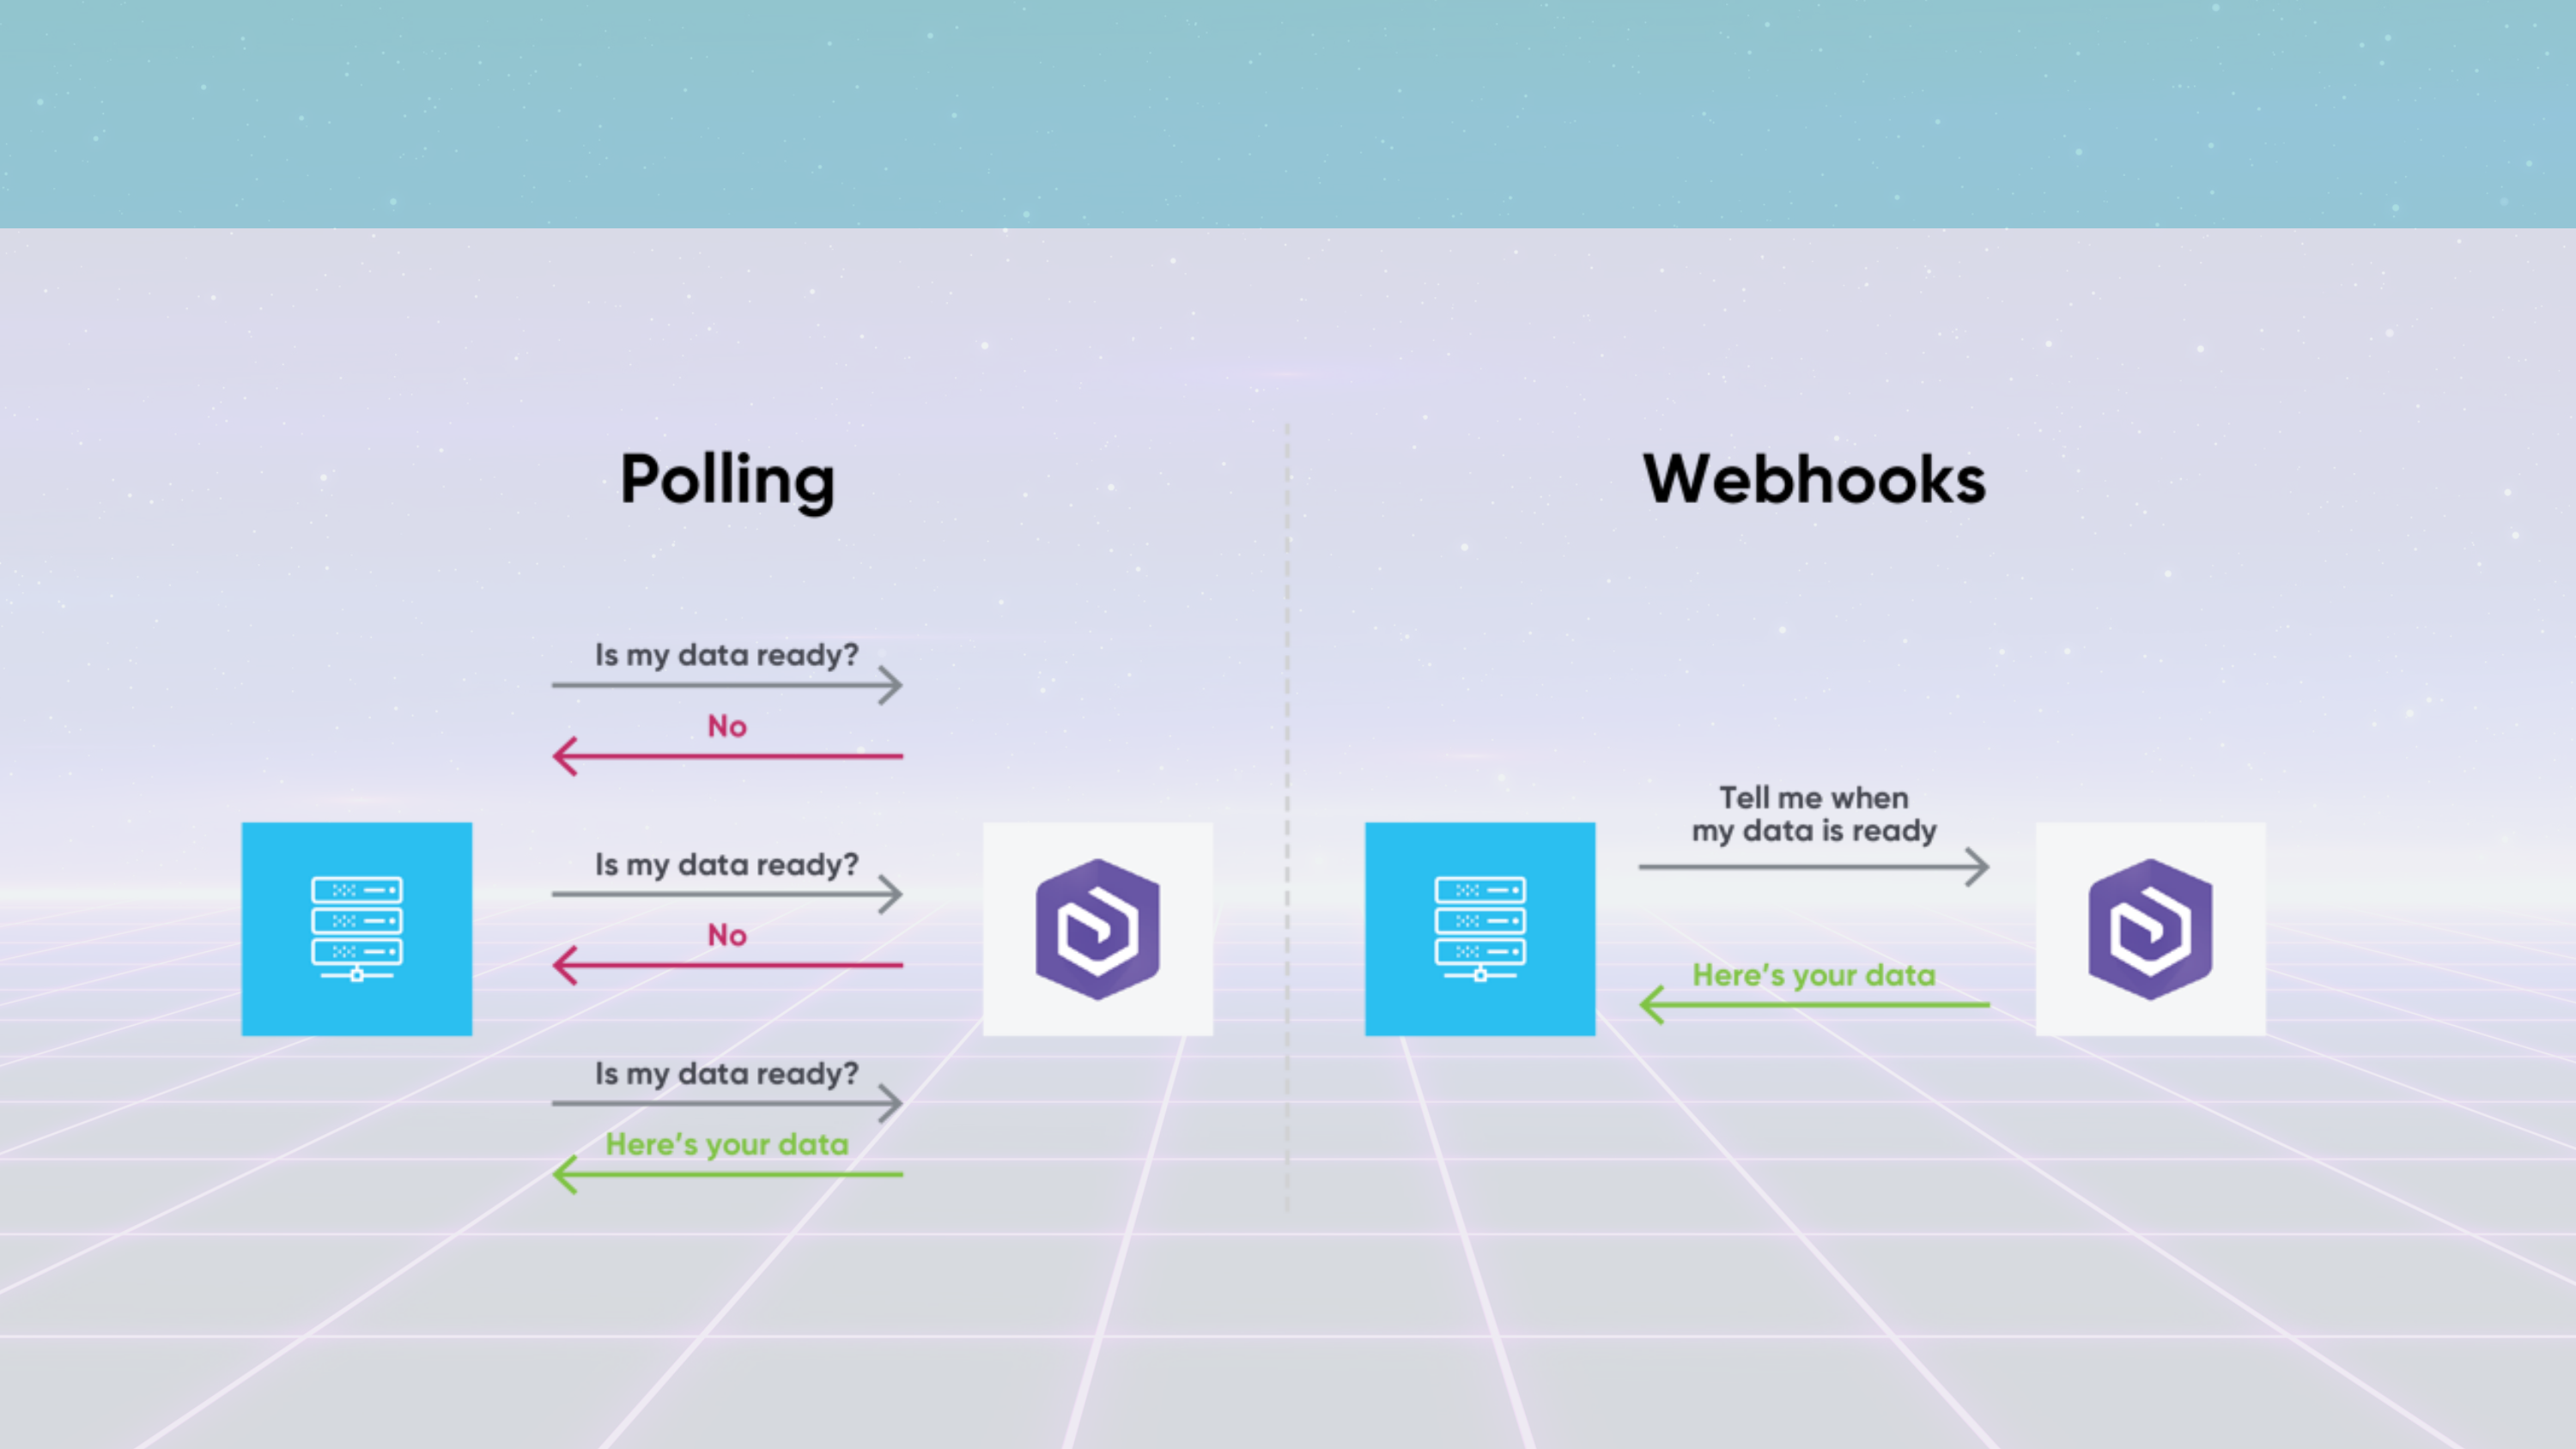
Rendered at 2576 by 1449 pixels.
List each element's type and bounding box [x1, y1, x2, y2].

picture [106, 340, 2470, 1302]
text_box [0, 0, 2576, 1449]
